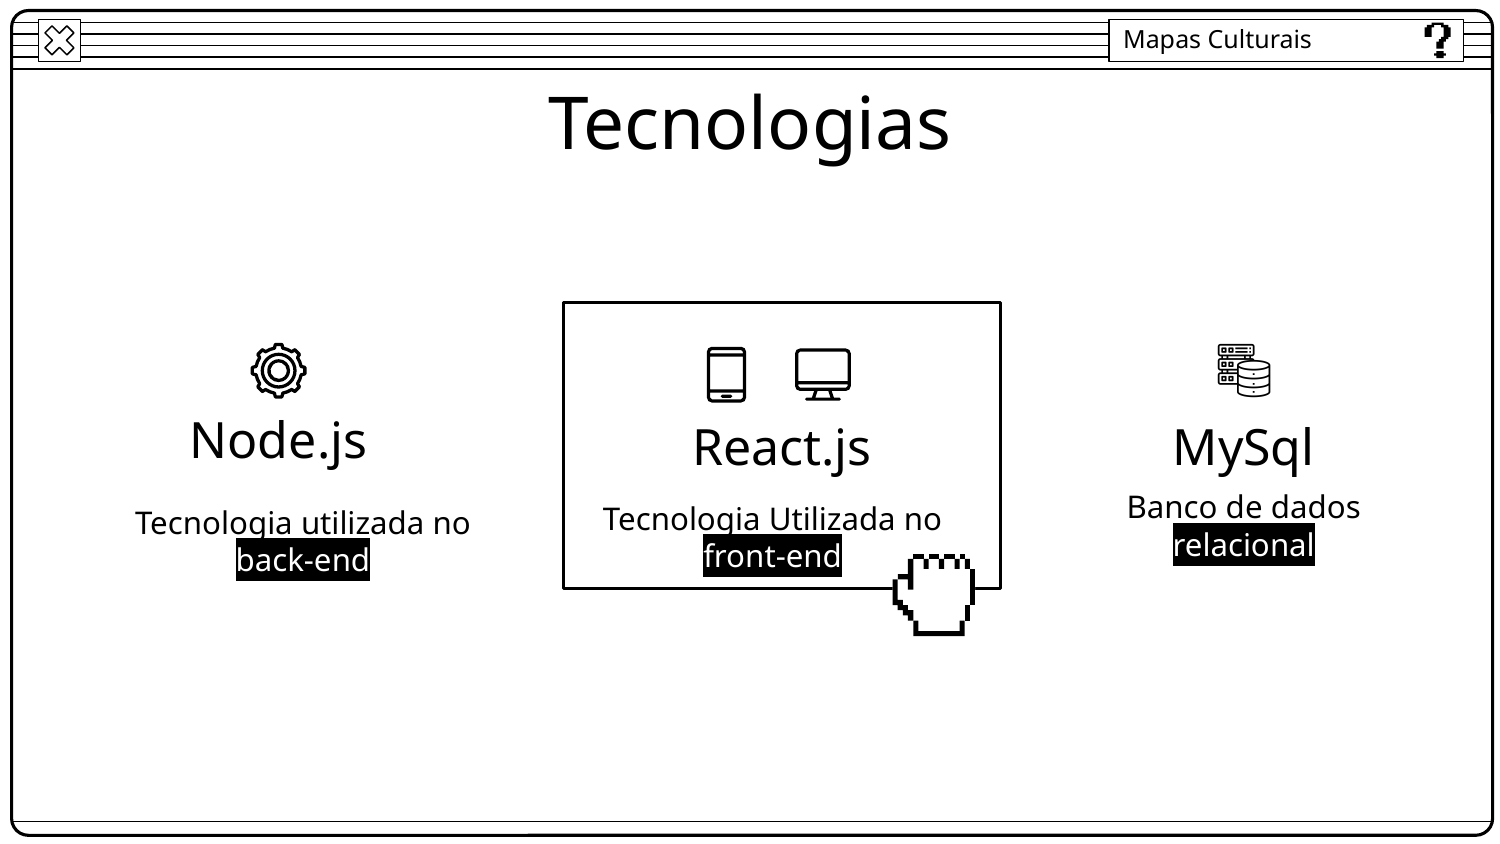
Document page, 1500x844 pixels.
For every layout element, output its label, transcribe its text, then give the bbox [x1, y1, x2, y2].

title MySql [1025, 405, 1463, 486]
subtitle Banco de dados relacional [1054, 485, 1433, 565]
text_box [563, 302, 1001, 589]
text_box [250, 342, 307, 399]
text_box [706, 346, 747, 403]
title Tecnologias [118, 72, 1382, 167]
subtitle Tecnologia utilizada no back-end [96, 500, 510, 581]
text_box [892, 553, 976, 637]
title Node.js [60, 398, 498, 479]
picture [1215, 342, 1273, 399]
text_box Mapas Culturais [1108, 8, 1463, 69]
